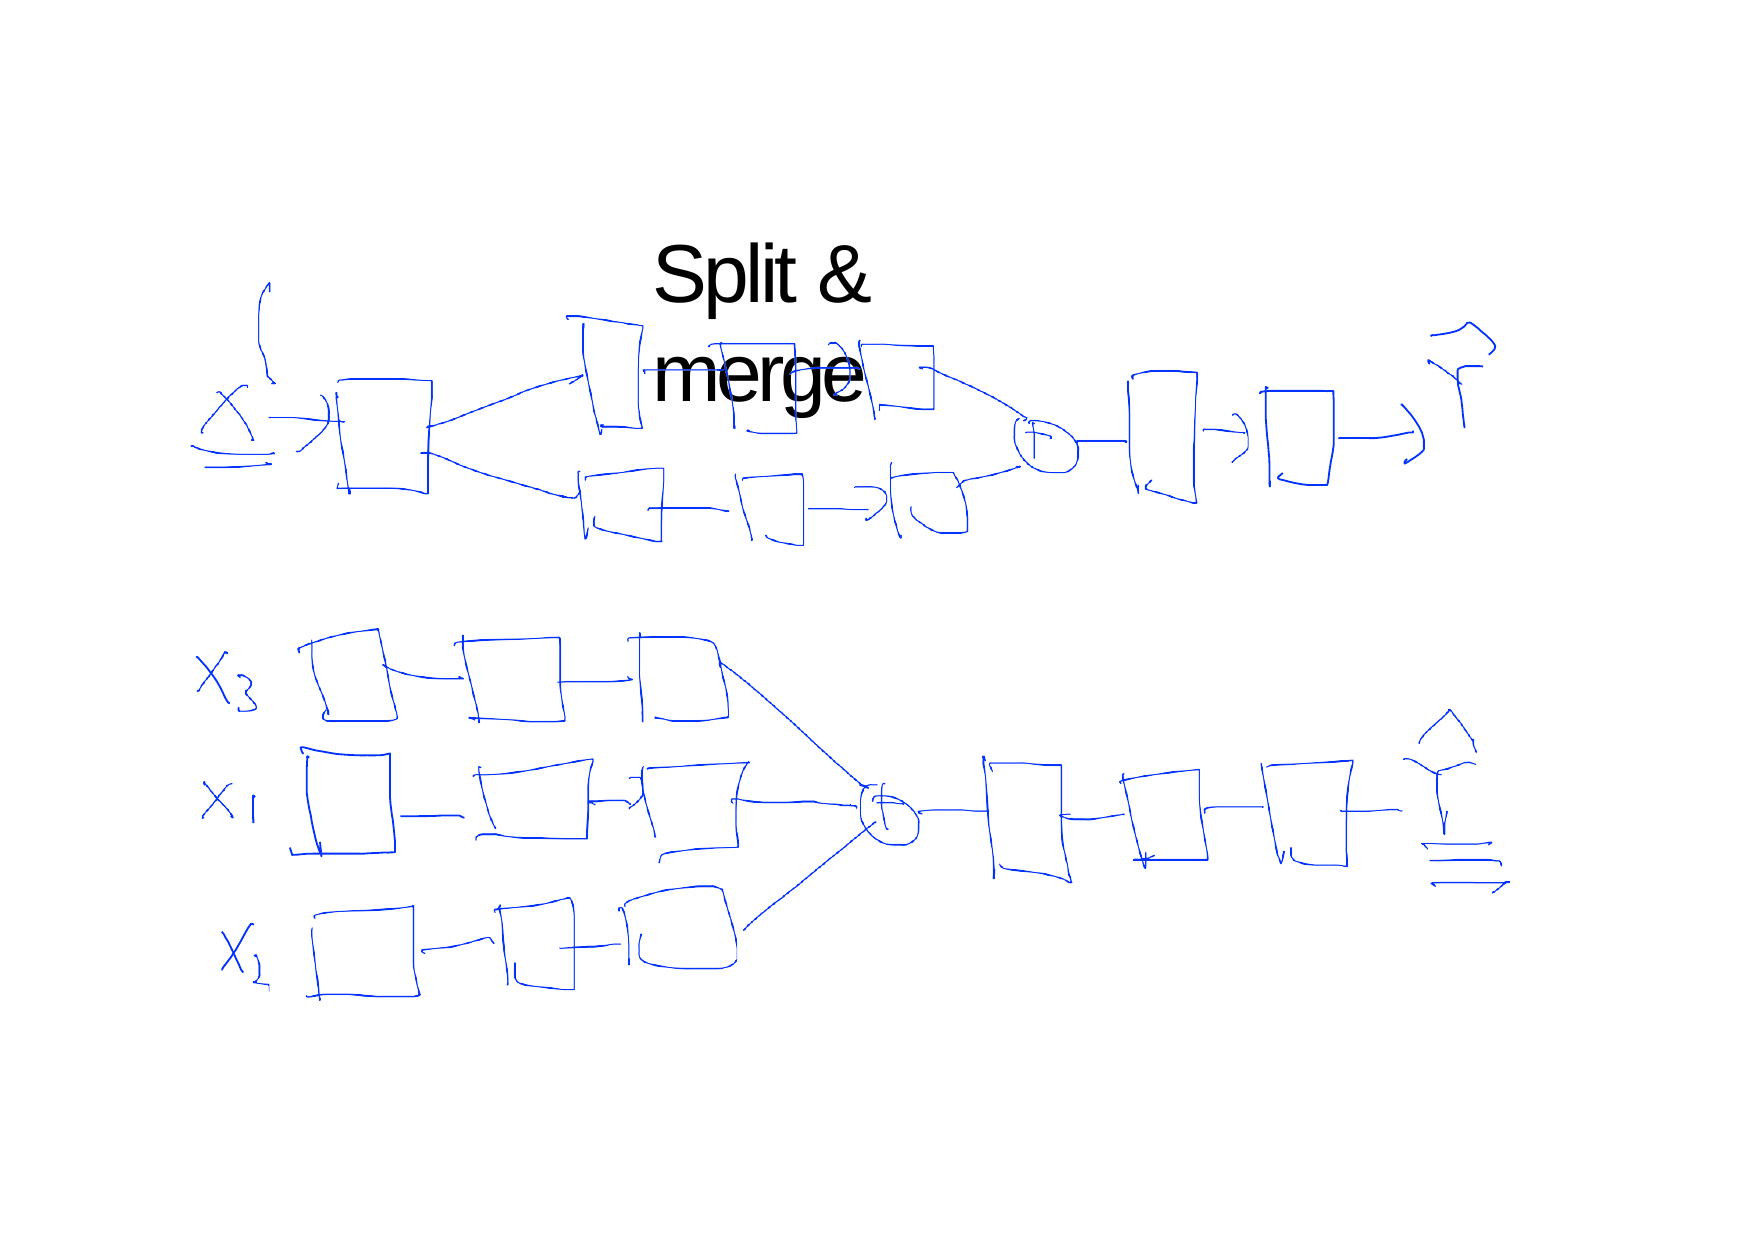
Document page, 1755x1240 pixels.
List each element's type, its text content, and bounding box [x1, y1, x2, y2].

text_box [289, 798, 297, 855]
title Split & merge [650, 217, 1106, 282]
text_box [196, 651, 229, 692]
text_box [190, 282, 1249, 546]
text_box [196, 656, 230, 704]
text_box [234, 923, 254, 953]
text_box [252, 954, 270, 992]
text_box [1457, 366, 1484, 428]
text_box [1401, 404, 1425, 464]
text_box [1427, 359, 1463, 385]
text_box [1265, 415, 1270, 487]
text_box [1430, 322, 1496, 355]
text_box [237, 674, 257, 712]
text_box [1338, 431, 1405, 439]
text_box [297, 628, 1510, 931]
text_box [201, 781, 234, 820]
text_box [305, 931, 738, 1001]
text_box [1260, 390, 1334, 486]
